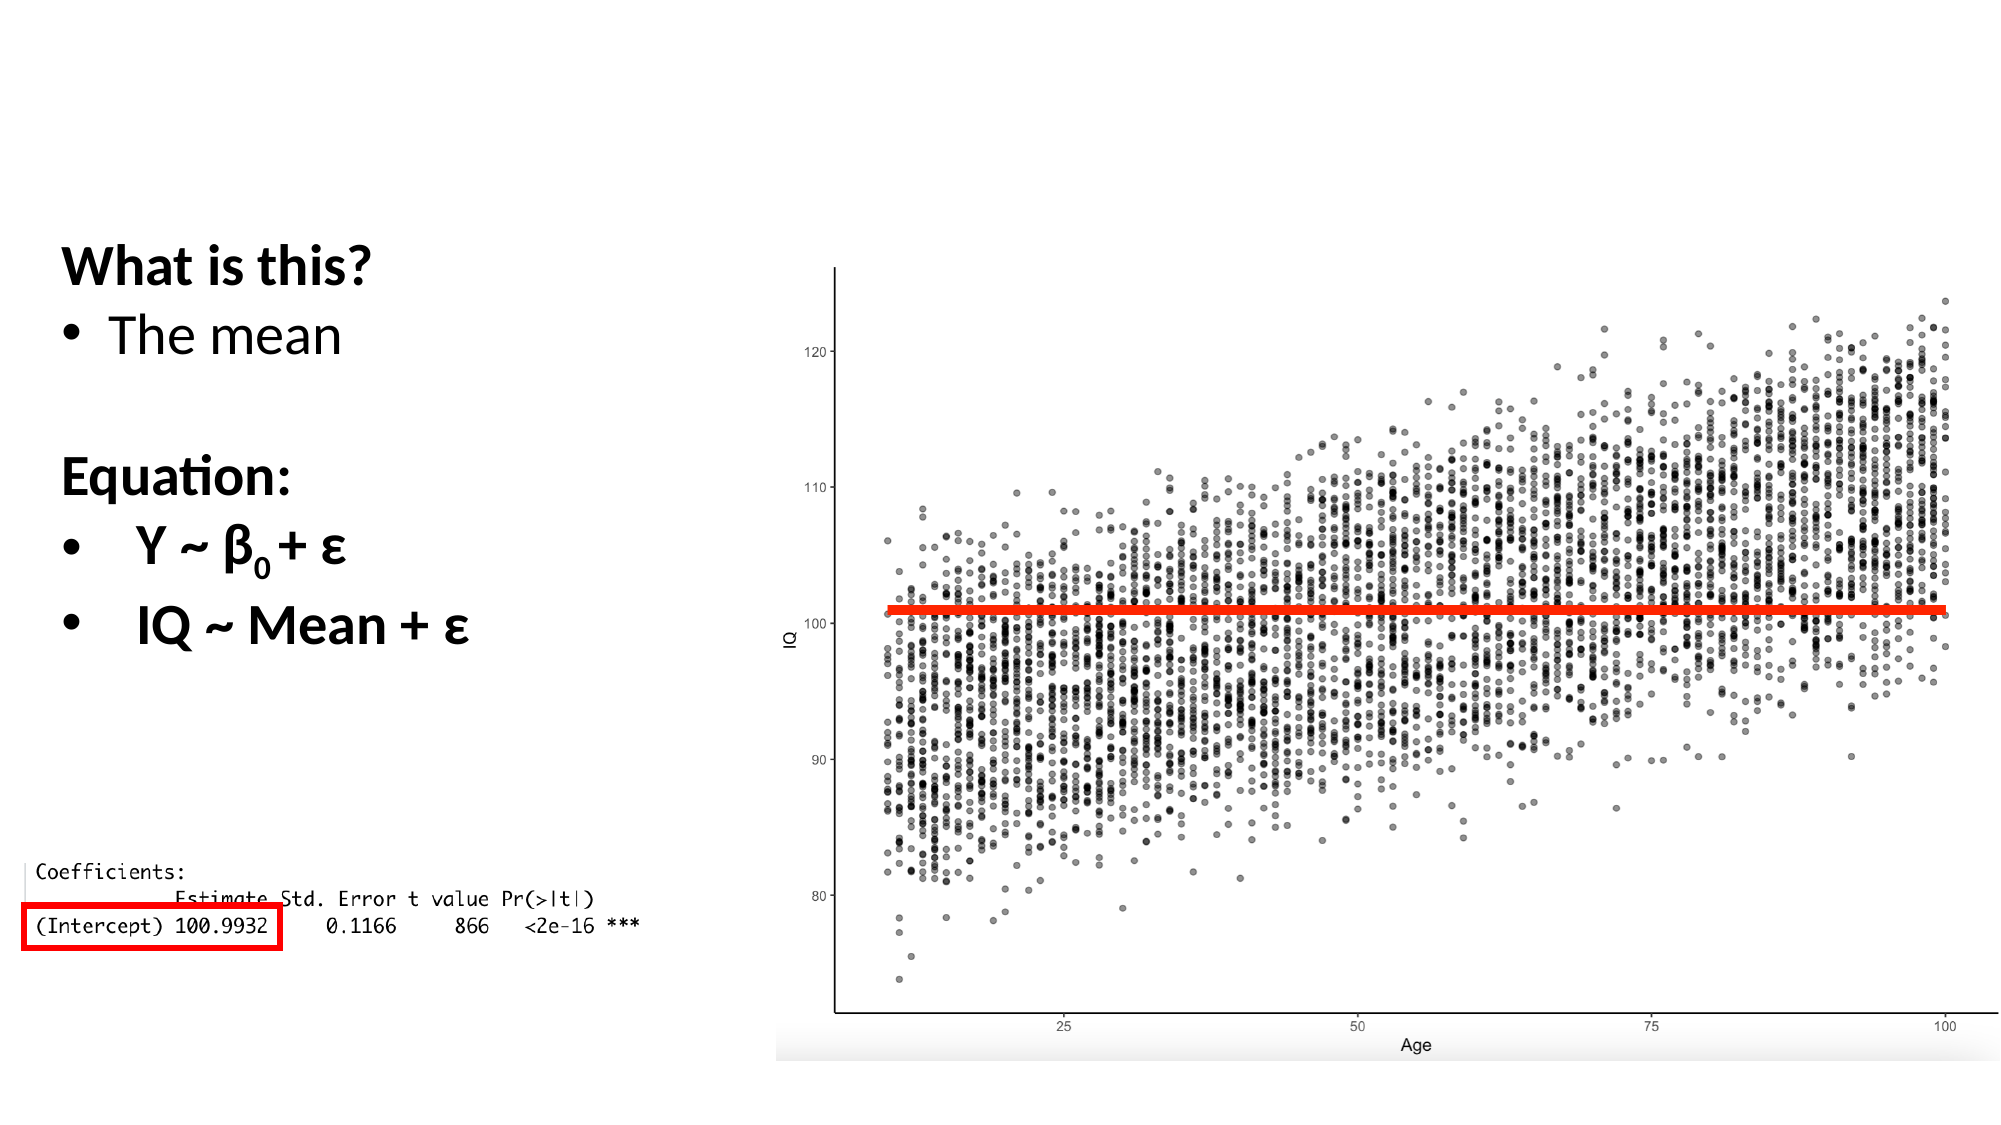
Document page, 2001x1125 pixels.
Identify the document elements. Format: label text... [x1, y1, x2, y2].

text_box What is this? The mean Equation: Y ~ β0 + ε IQ ~ Mean + ε [46, 219, 597, 664]
picture [24, 261, 2000, 1061]
